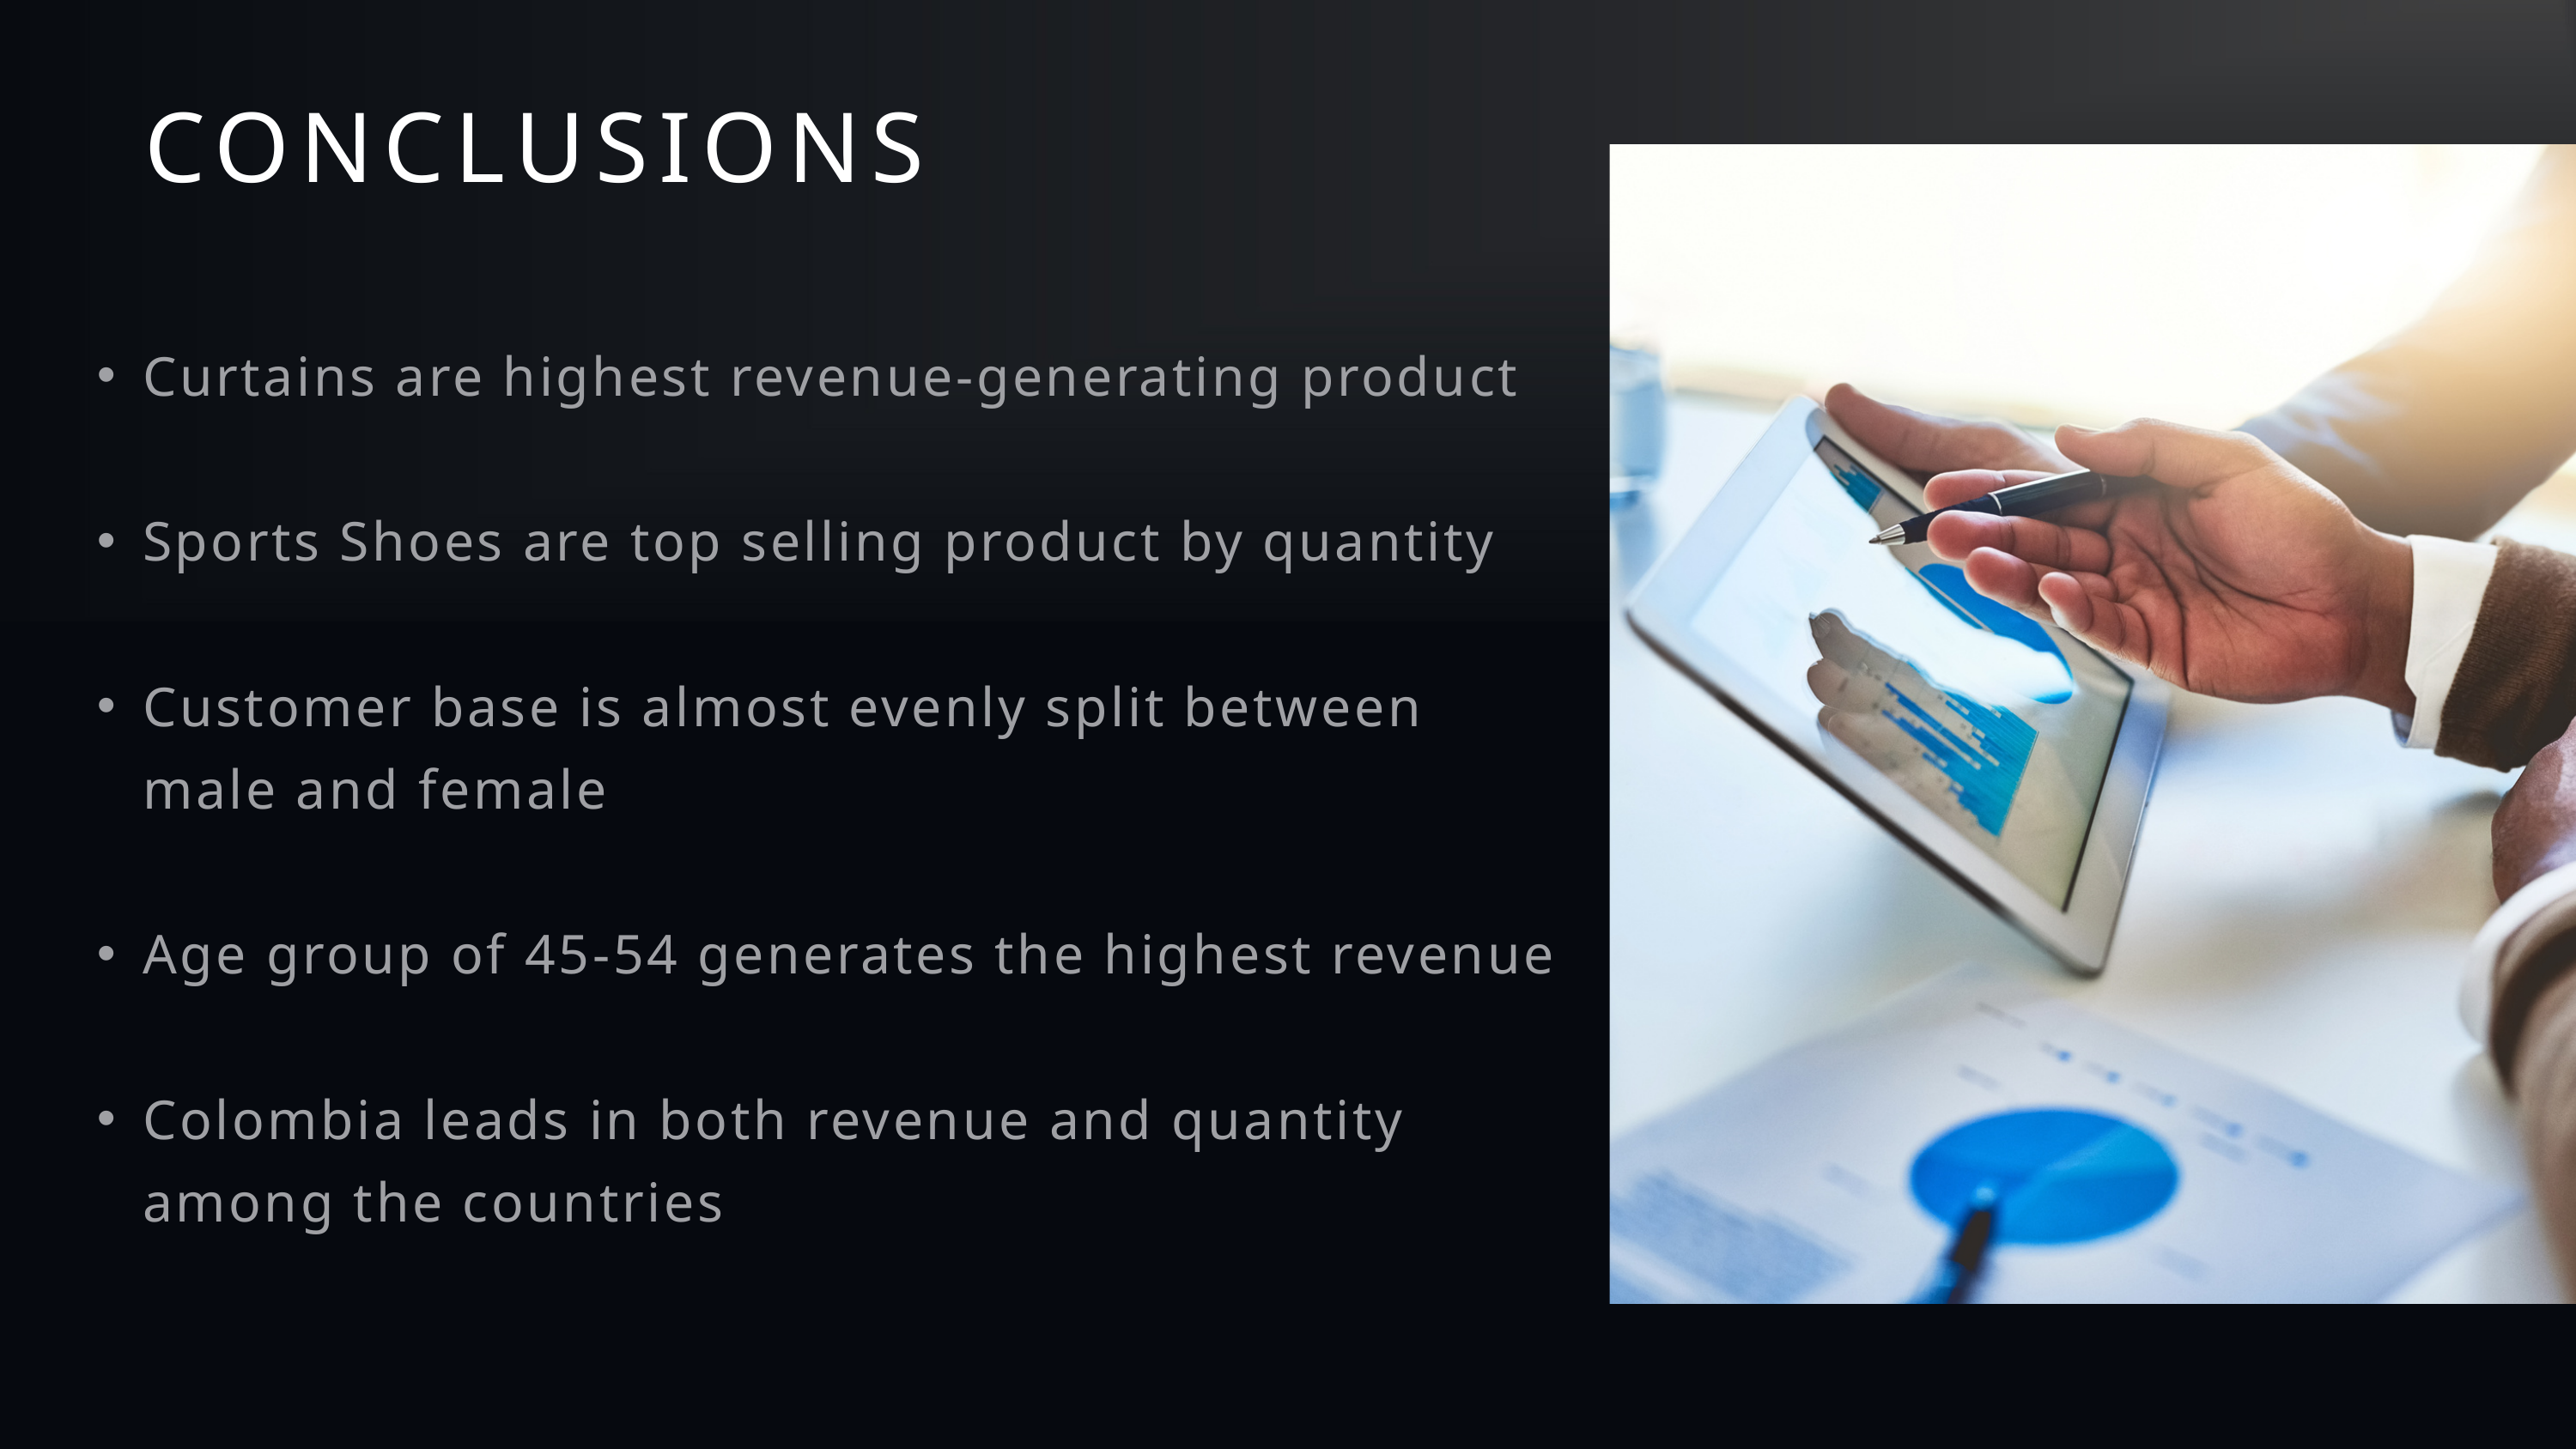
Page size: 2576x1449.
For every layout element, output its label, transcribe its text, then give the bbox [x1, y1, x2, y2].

text_box Curtains are highest revenue-generating product Sports Shoes are top selling product by quantity Customer base is almost evenly split between male and female Age group of 45-54 generates the highest revenue Colombia leads in both revenue and quantity among the countries [51, 324, 1577, 1234]
text_box [1609, 144, 2576, 1304]
text_box CONCLUSIONS [144, 78, 1251, 203]
text_box [0, 0, 2576, 621]
